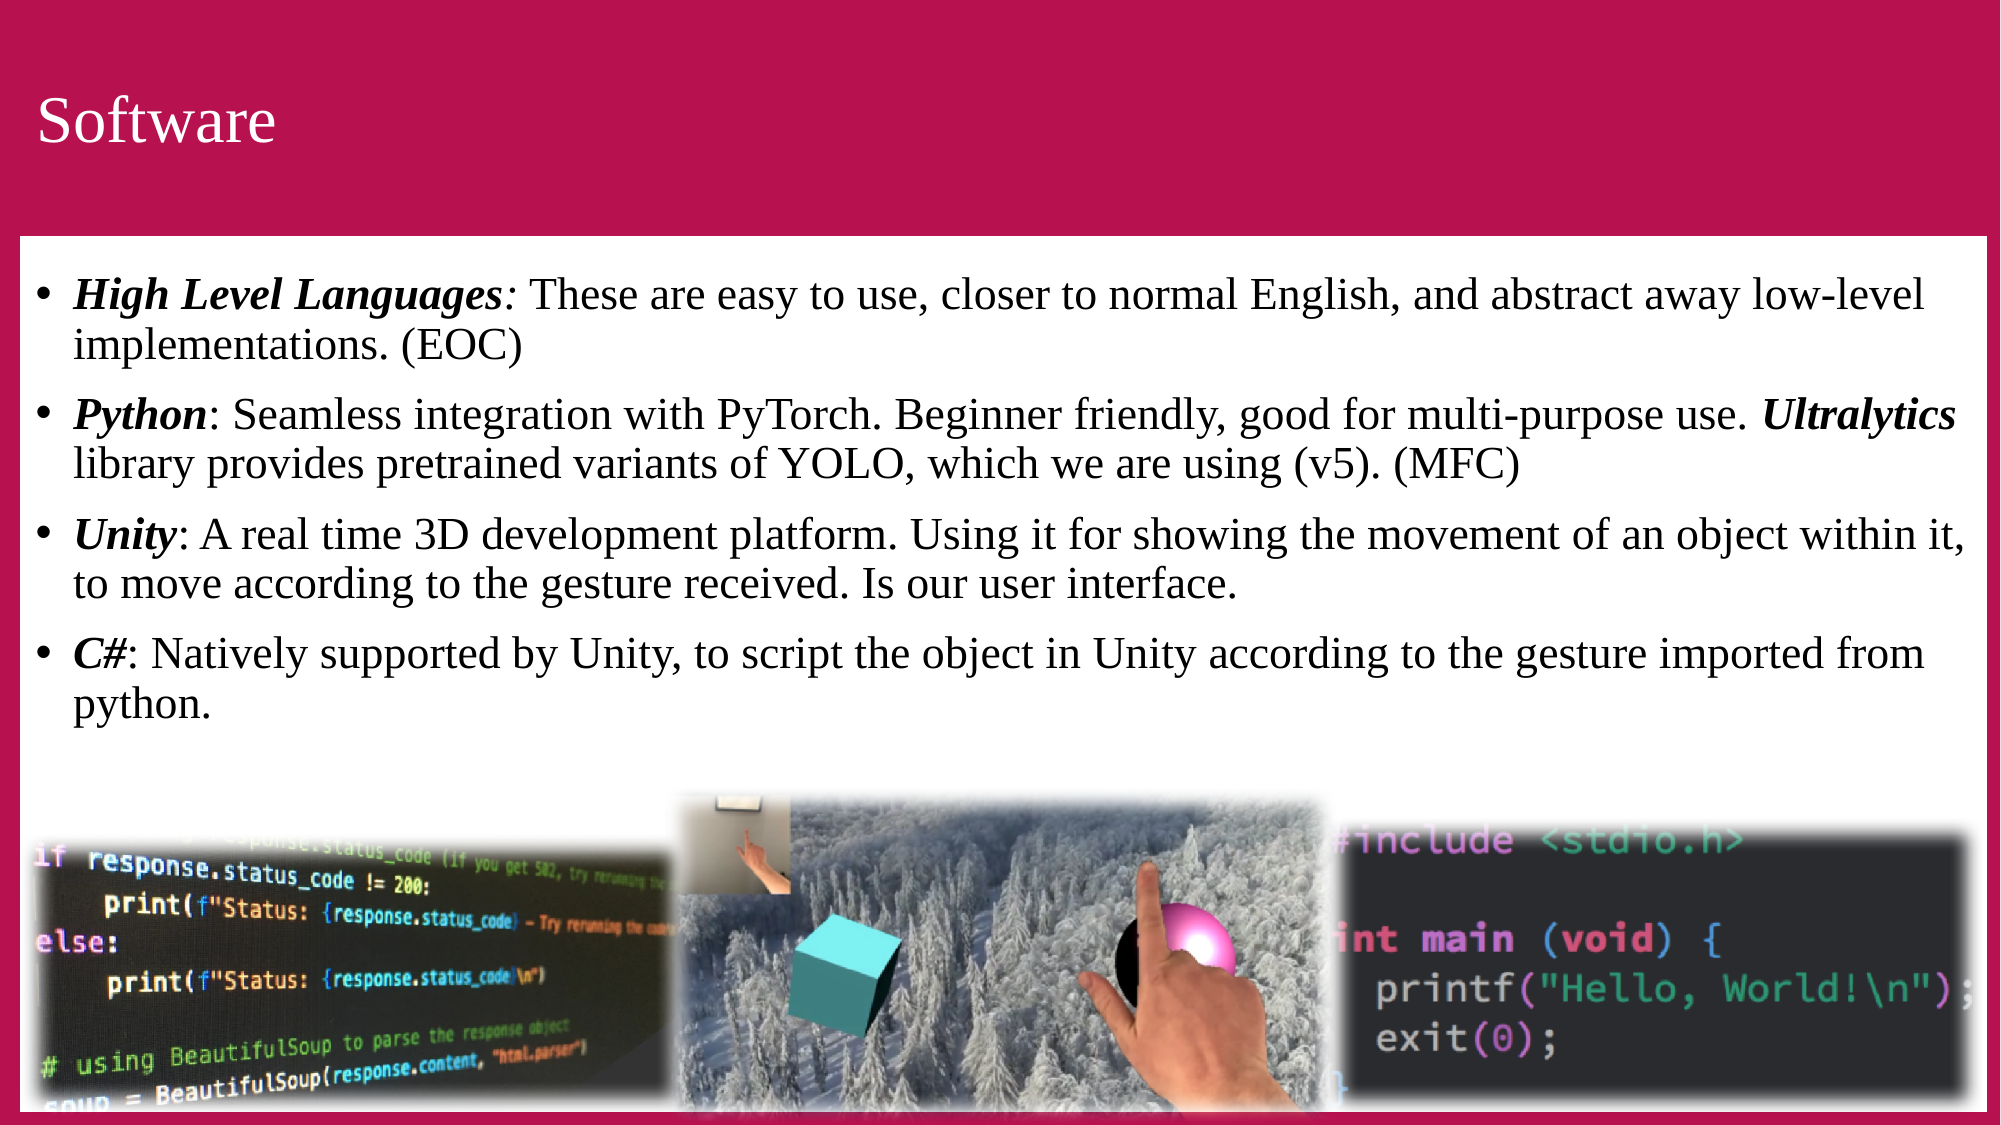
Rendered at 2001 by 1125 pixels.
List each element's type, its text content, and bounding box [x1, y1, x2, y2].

picture [21, 786, 1984, 1125]
list High Level Languages: These are easy to use, closer to normal English, and abstract away low-level implementations. (EOC) Python: Seamless integration with PyTorch. Beginner friendly, good for multi-purpose use. Ultralytics library provides pretrained variants of YOLO, which we are using (v5). (MFC) Unity: A real time 3D development platform. Using it for showing the movement of an object within it, to move according to the gesture received. Is our user interface. C#: Natively supported by Unity, to script the object in Unity according to the gesture imported from python. [20, 262, 1982, 1023]
title Software [21, 11, 1982, 230]
